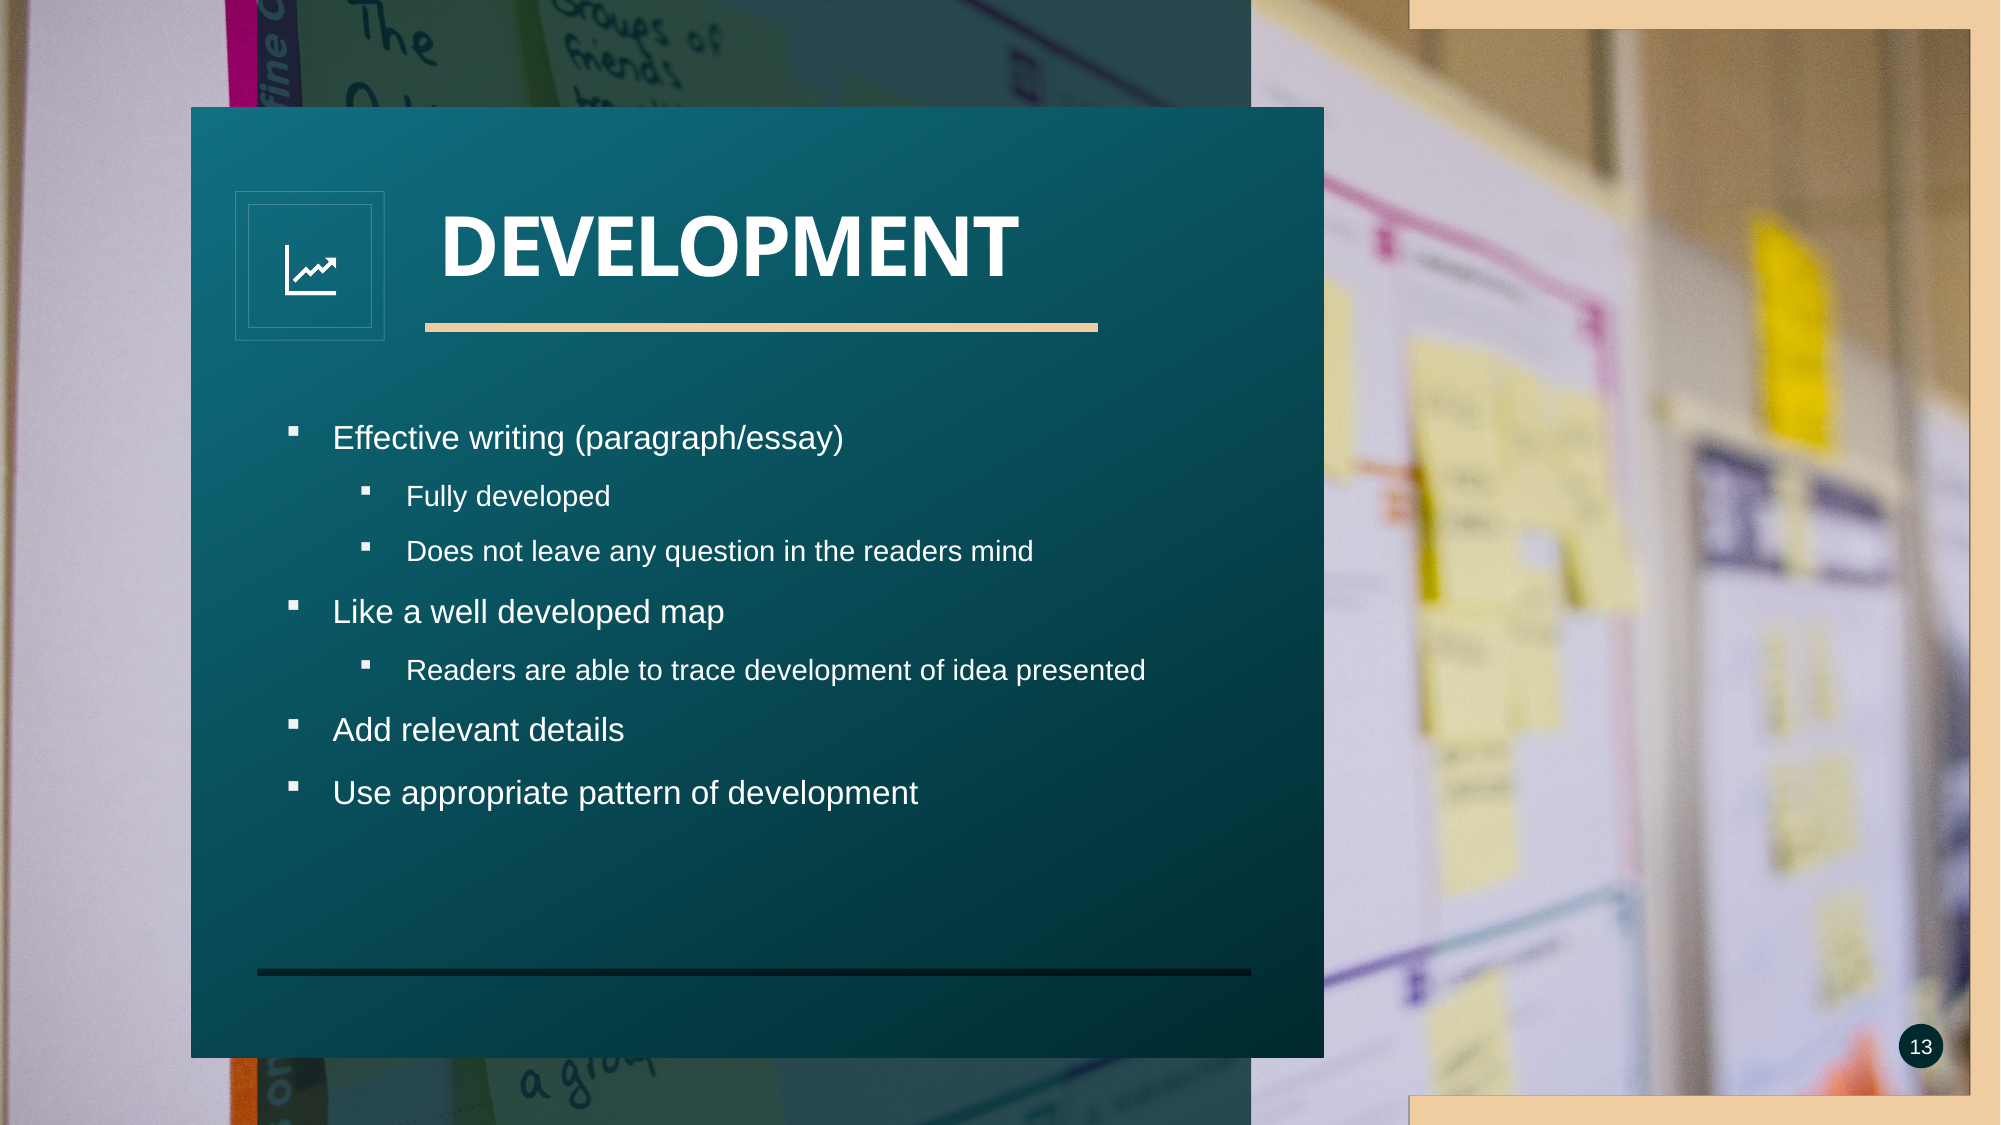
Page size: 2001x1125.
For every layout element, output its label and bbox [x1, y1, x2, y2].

picture [0, 0, 1970, 1125]
text_box [235, 191, 385, 341]
